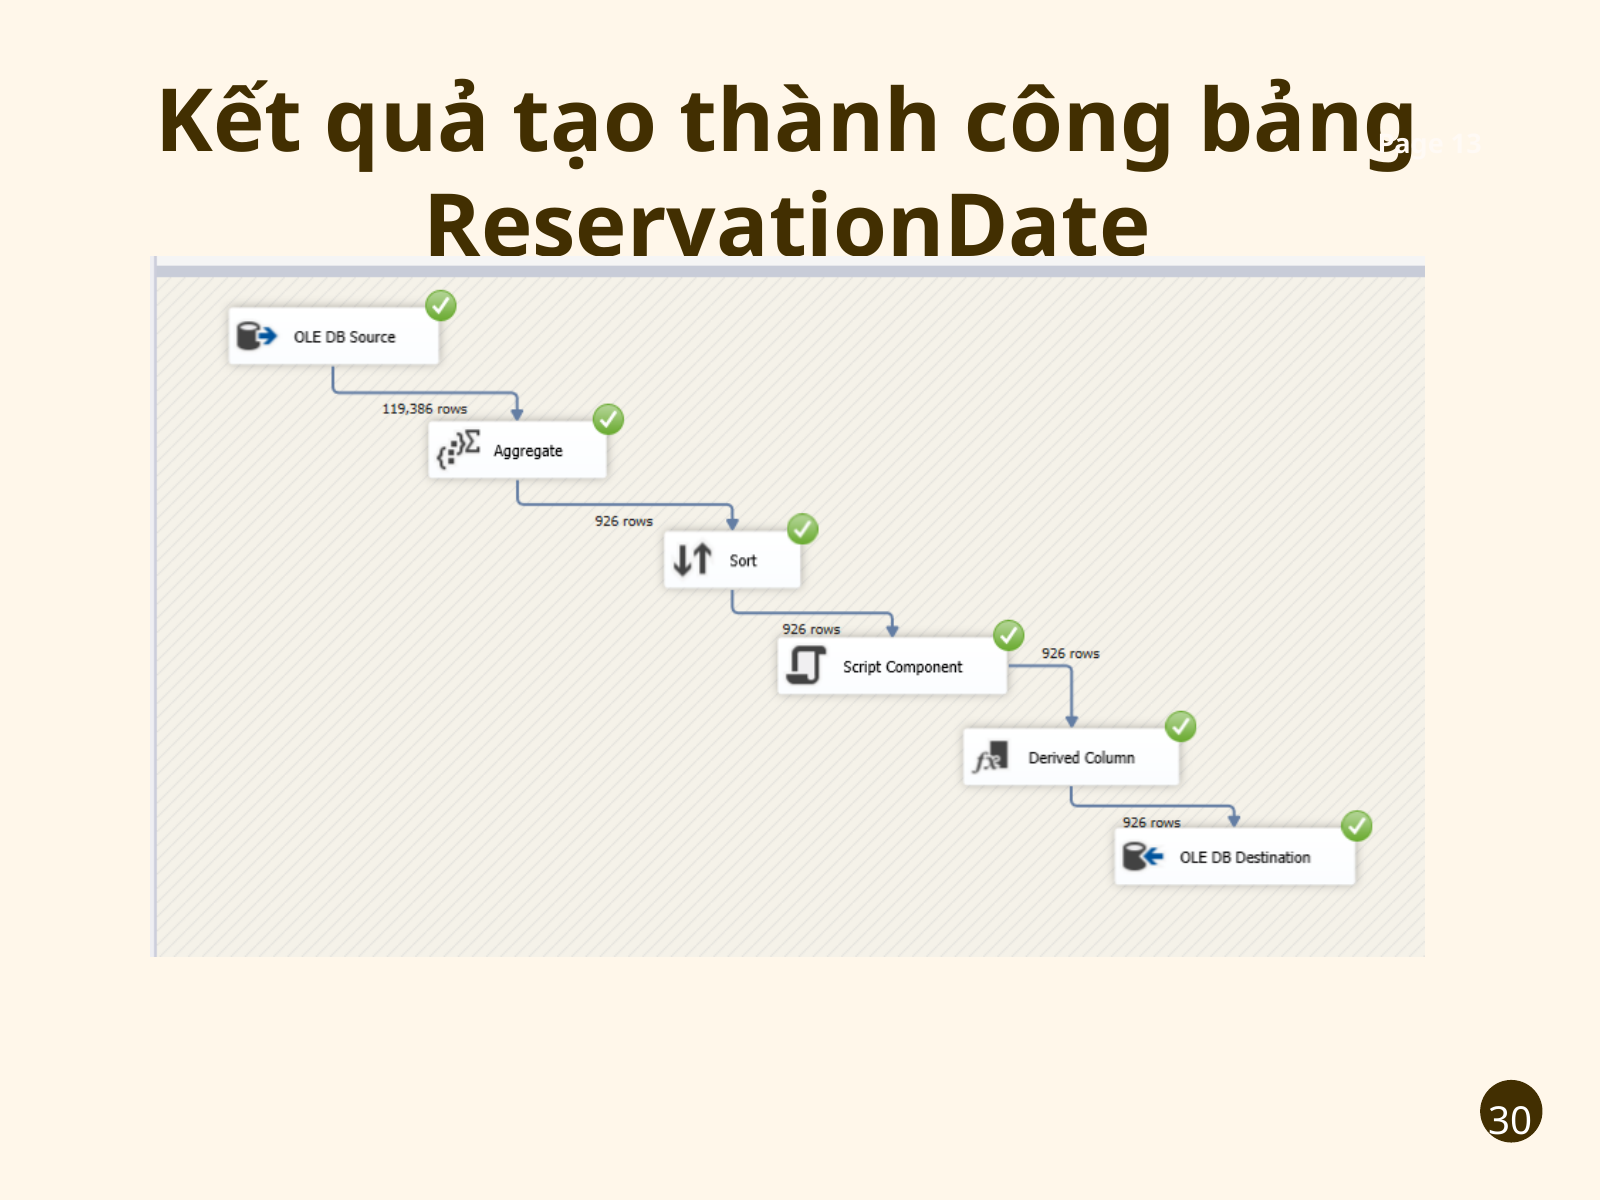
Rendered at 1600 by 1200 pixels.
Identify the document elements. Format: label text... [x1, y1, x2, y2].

text_box Kết quả tạo thành công bảng ReservationDate [31, 64, 1544, 274]
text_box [1479, 1079, 1543, 1143]
text_box Page 13 [1343, 120, 1517, 159]
picture [149, 256, 1426, 958]
